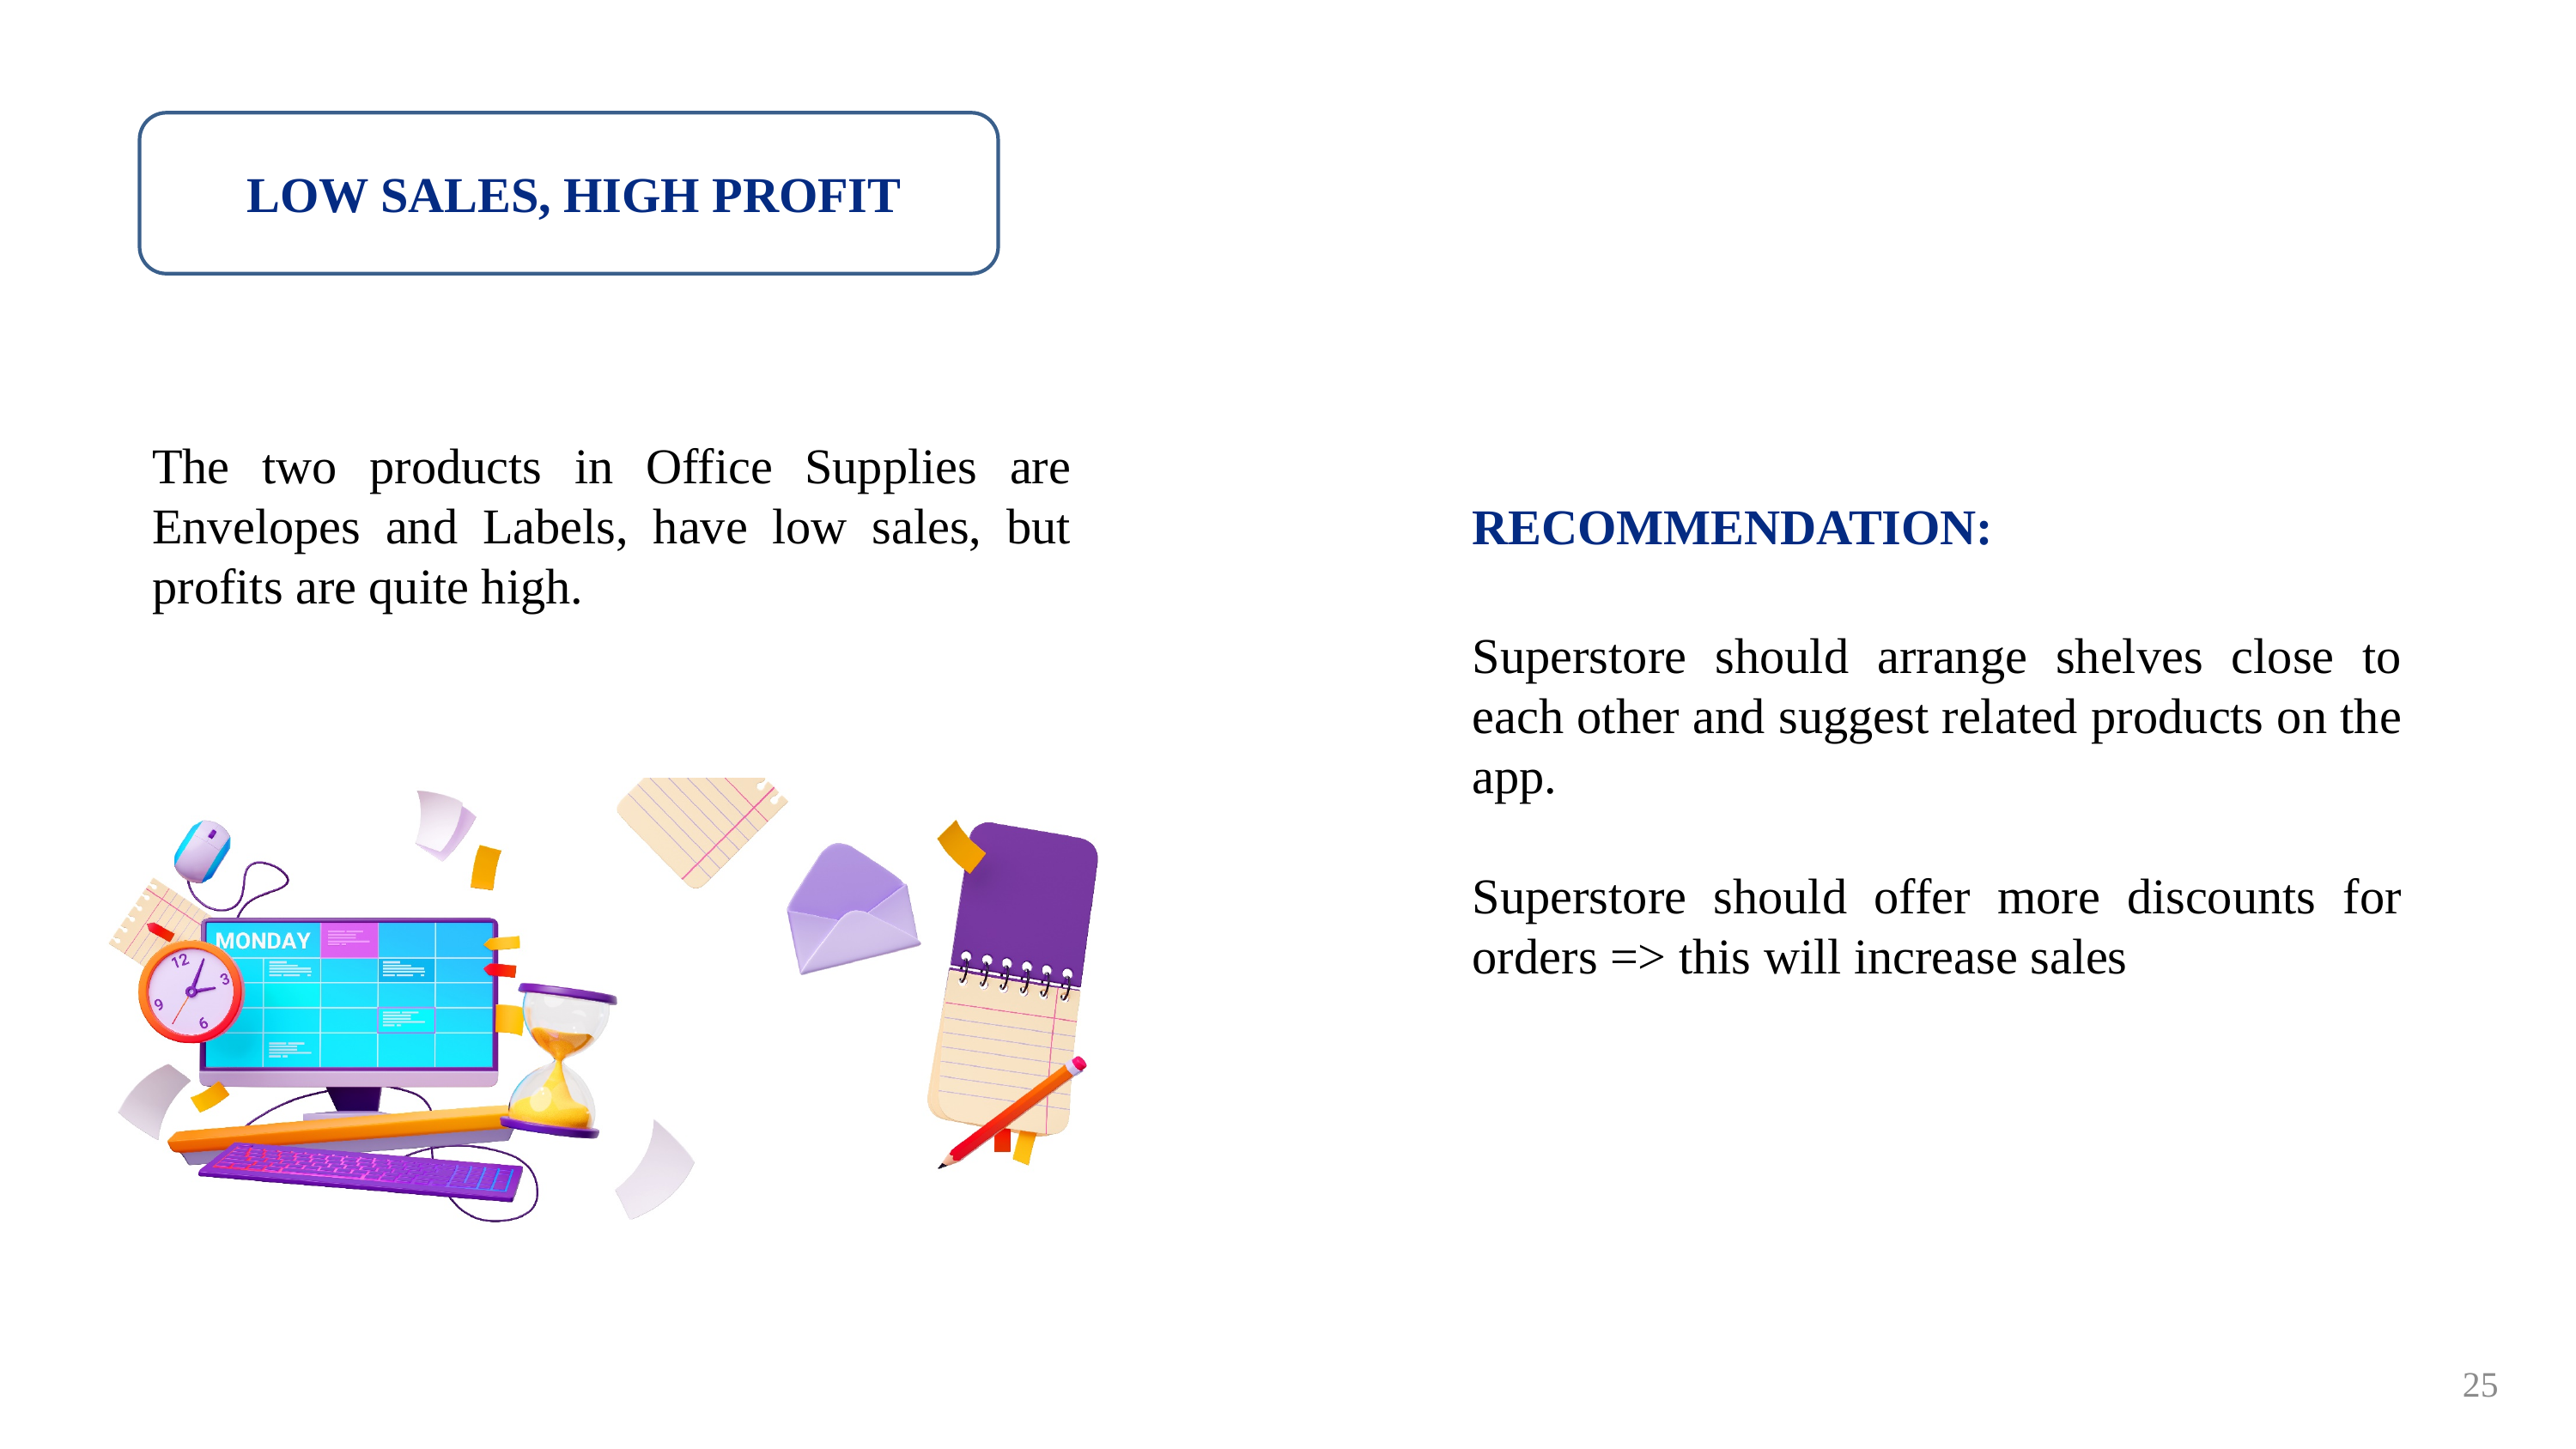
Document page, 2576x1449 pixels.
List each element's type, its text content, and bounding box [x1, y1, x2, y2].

picture [68, 778, 1156, 1251]
text_box RECOMMENDATION: [1460, 488, 2404, 561]
text_box Superstore should arrange shelves close to each other and suggest related products on the app. Superstore should offer more discounts for orders => this will increase sales [1459, 616, 2415, 991]
text_box [137, 111, 1000, 276]
slide_number 25 [2210, 1357, 2512, 1410]
text_box The two products in Office Supplies are Envelopes and Labels, have low sales, but profits are quite high. [139, 427, 1084, 621]
